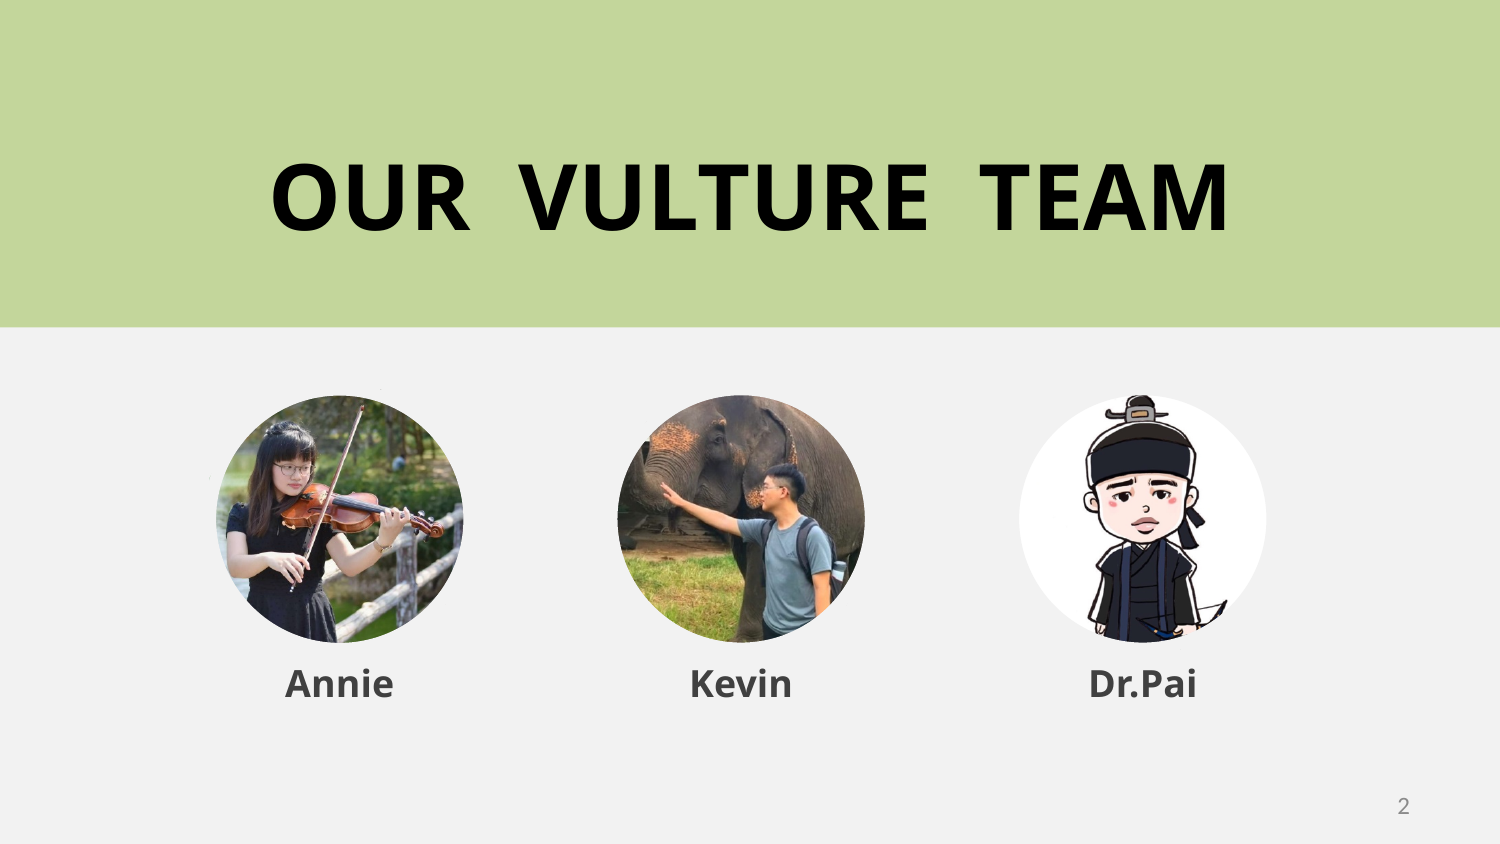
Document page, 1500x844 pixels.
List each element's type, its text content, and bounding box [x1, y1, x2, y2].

slide_number 2 [1074, 782, 1425, 827]
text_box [177, 344, 520, 689]
text_box [0, 0, 1500, 329]
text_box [578, 344, 922, 689]
text_box Kevin [667, 697, 815, 705]
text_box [980, 344, 1323, 689]
text_box Dr.Pai [1069, 697, 1217, 705]
text_box Annie [266, 696, 414, 705]
list OUR VULTURE TEAM [208, 71, 1294, 256]
